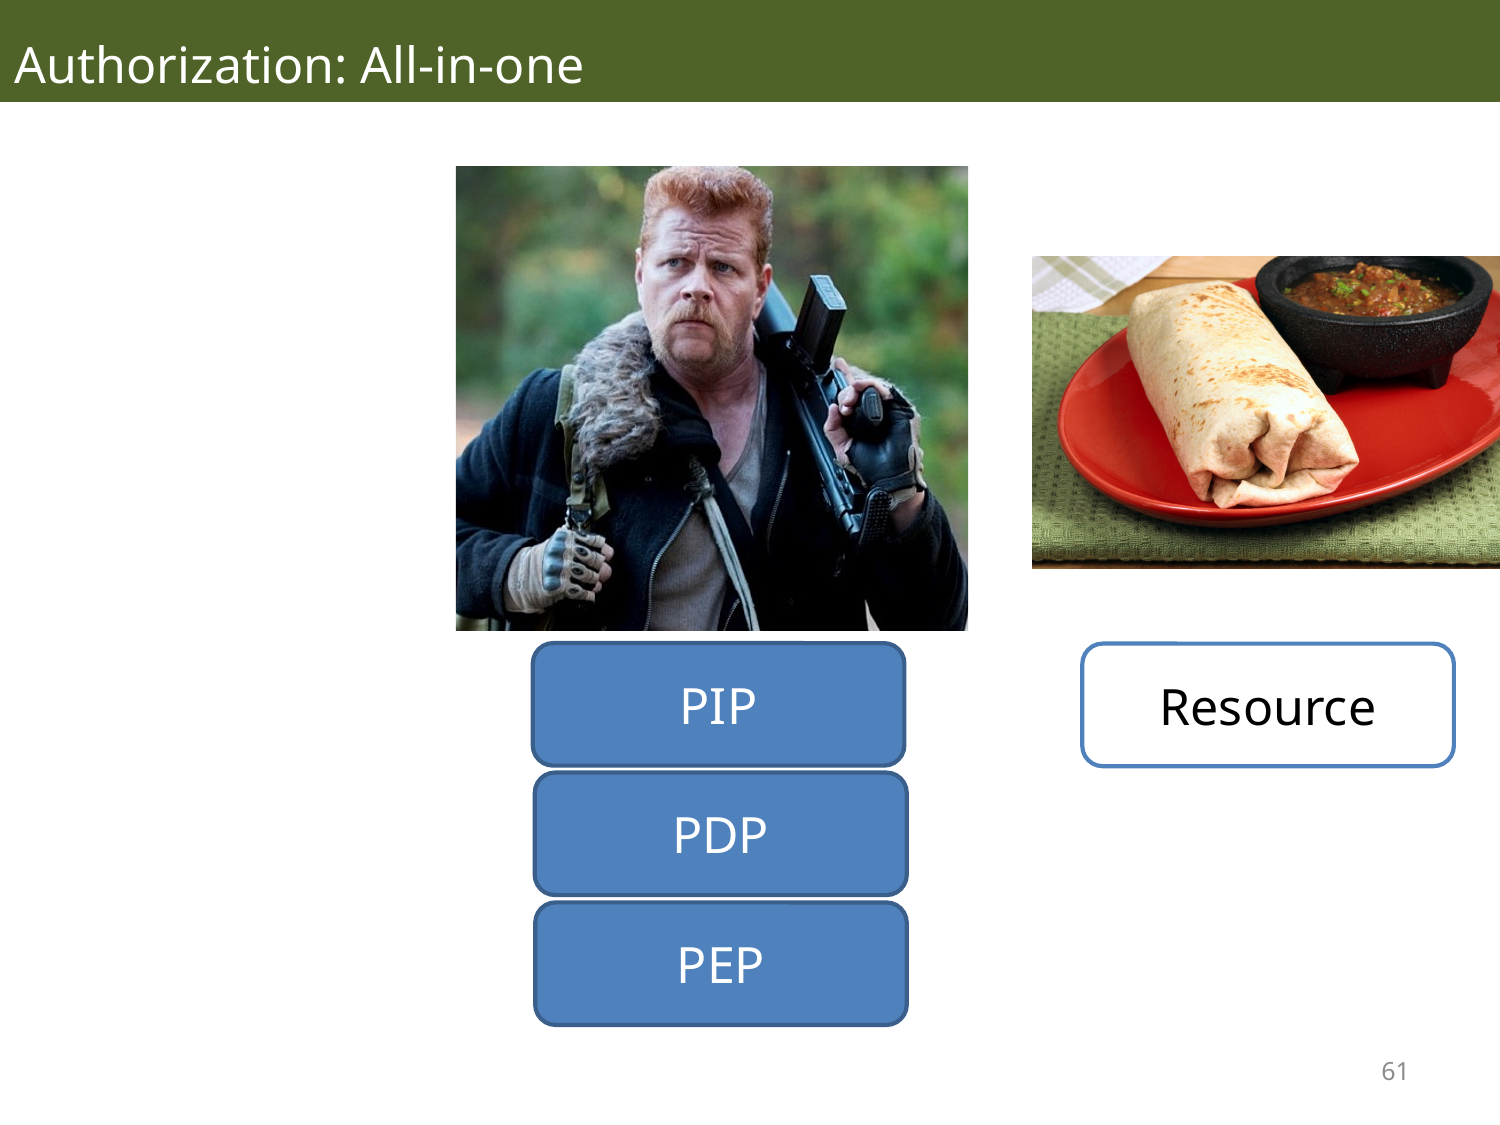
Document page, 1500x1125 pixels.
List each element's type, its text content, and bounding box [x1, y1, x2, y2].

text_box PIP [530, 640, 907, 768]
picture [455, 166, 969, 631]
text_box Authorization: All-in-one [0, 0, 1500, 102]
text_box Resource [1080, 641, 1456, 769]
slide_number 61 [1074, 1042, 1425, 1103]
text_box PEP [533, 900, 909, 1028]
text_box PDP [532, 770, 909, 898]
picture [1032, 256, 1500, 569]
